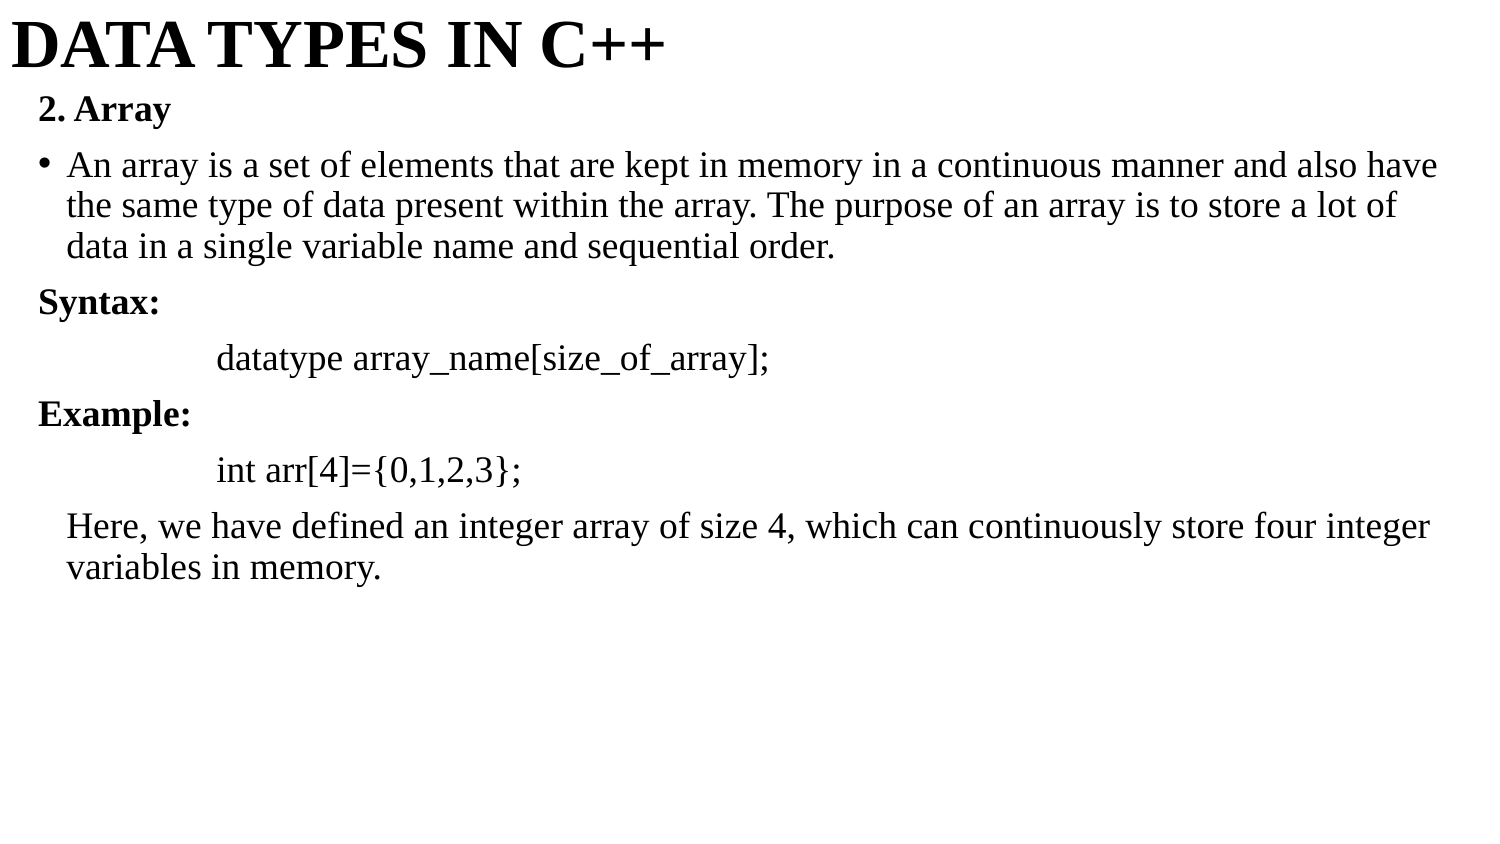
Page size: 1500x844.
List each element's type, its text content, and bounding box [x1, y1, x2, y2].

title DATA TYPES IN C++ [0, 0, 1500, 91]
list 2. Array An array is a set of elements that are kept in memory in a continuous manner and also have the same type of data present within the array. The purpose of an array is to store a lot of data in a single variable name and sequential order. Syntax: datatype array_name[size_of_array]; Example: int arr[4]={0,1,2,3}; Here, we have defined an integer array of size 4, which can continuously store four integer variables in memory. [26, 91, 1469, 815]
